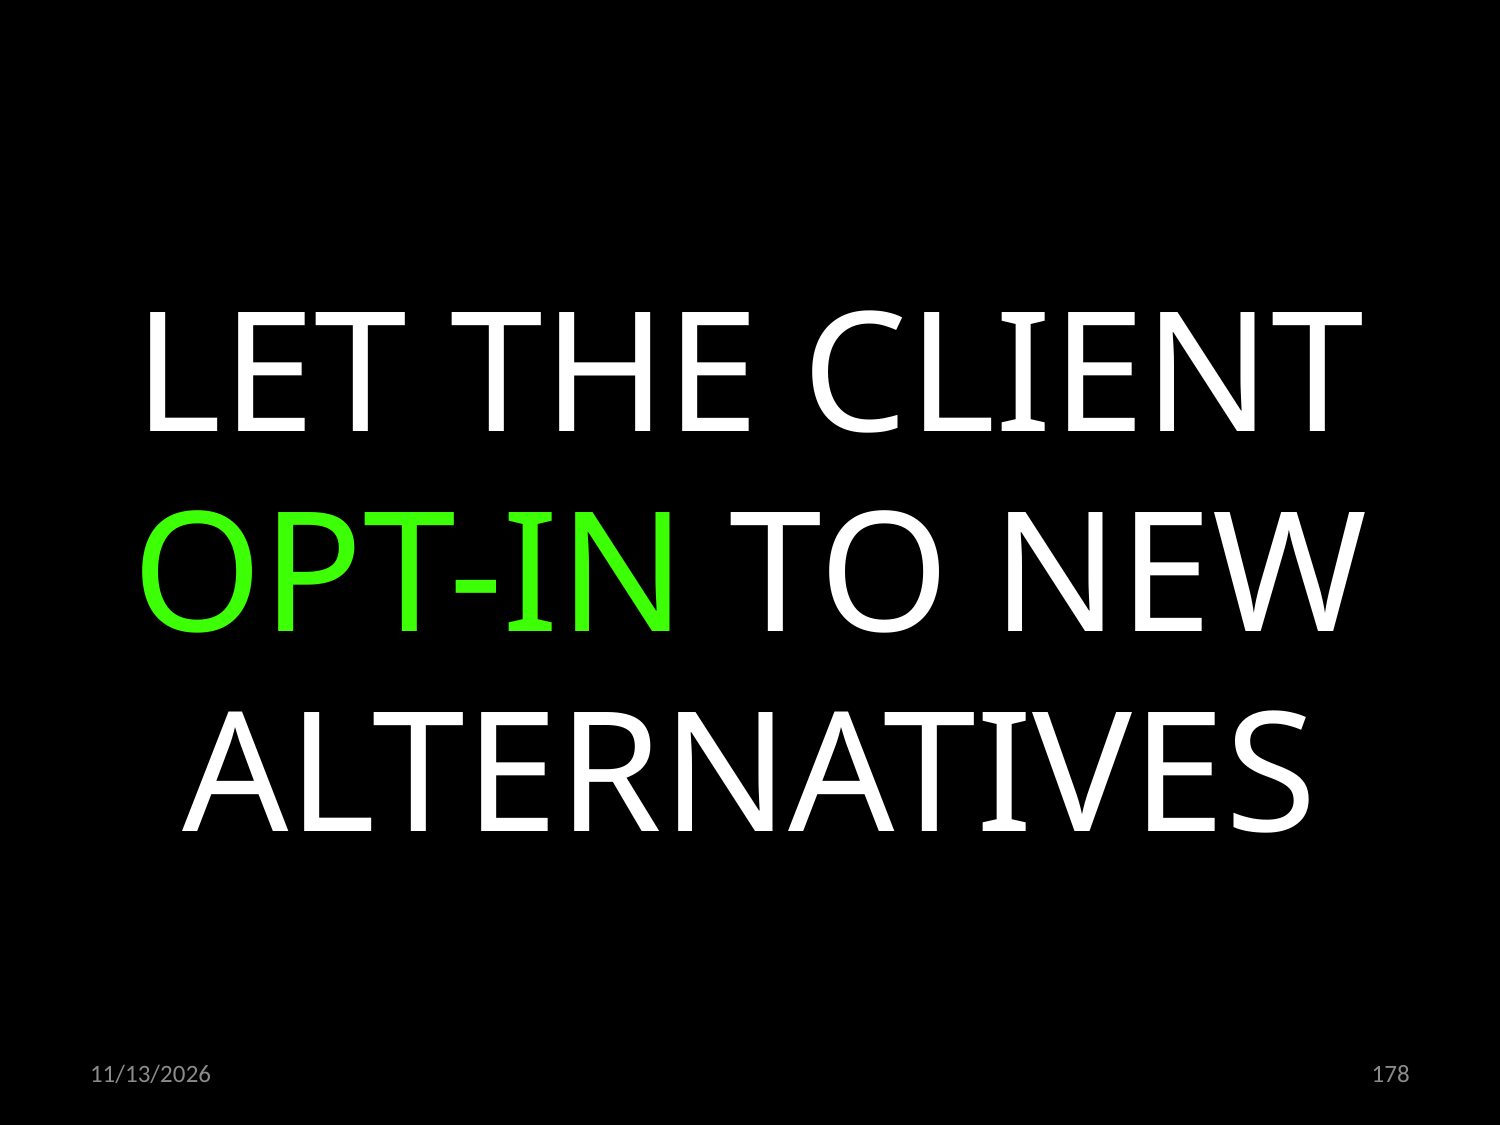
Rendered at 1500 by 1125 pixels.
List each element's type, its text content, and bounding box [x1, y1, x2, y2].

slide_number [75, 1042, 425, 1103]
slide_number 178 [1074, 1042, 1425, 1103]
text_box LET THE CLIENT OPT-IN TO NEW ALTERNATIVES [0, 257, 1500, 359]
